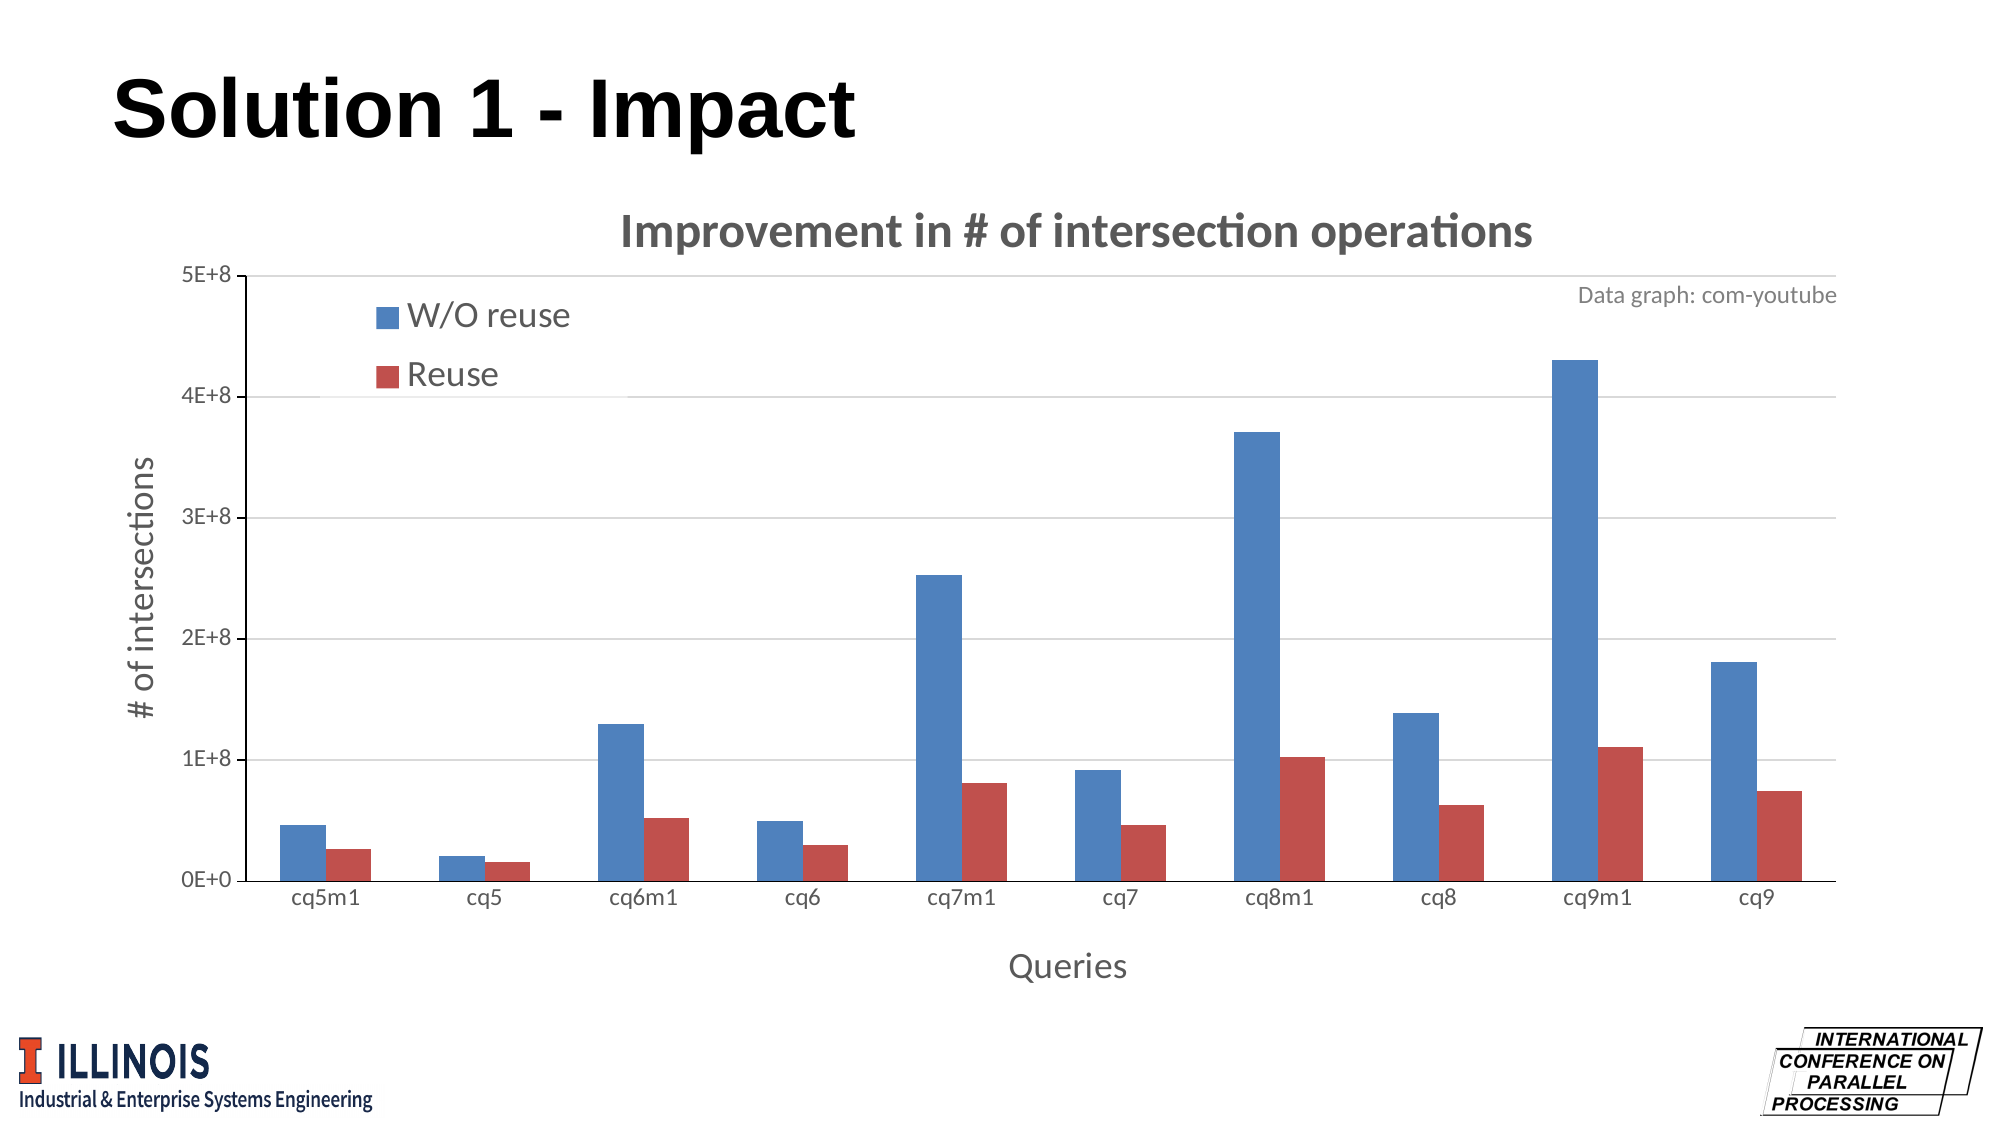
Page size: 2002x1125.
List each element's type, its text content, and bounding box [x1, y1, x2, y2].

chart [98, 188, 1892, 1000]
picture [19, 1037, 385, 1118]
picture [1760, 1027, 1983, 1118]
title Solution 1 - Impact [97, 38, 1892, 170]
